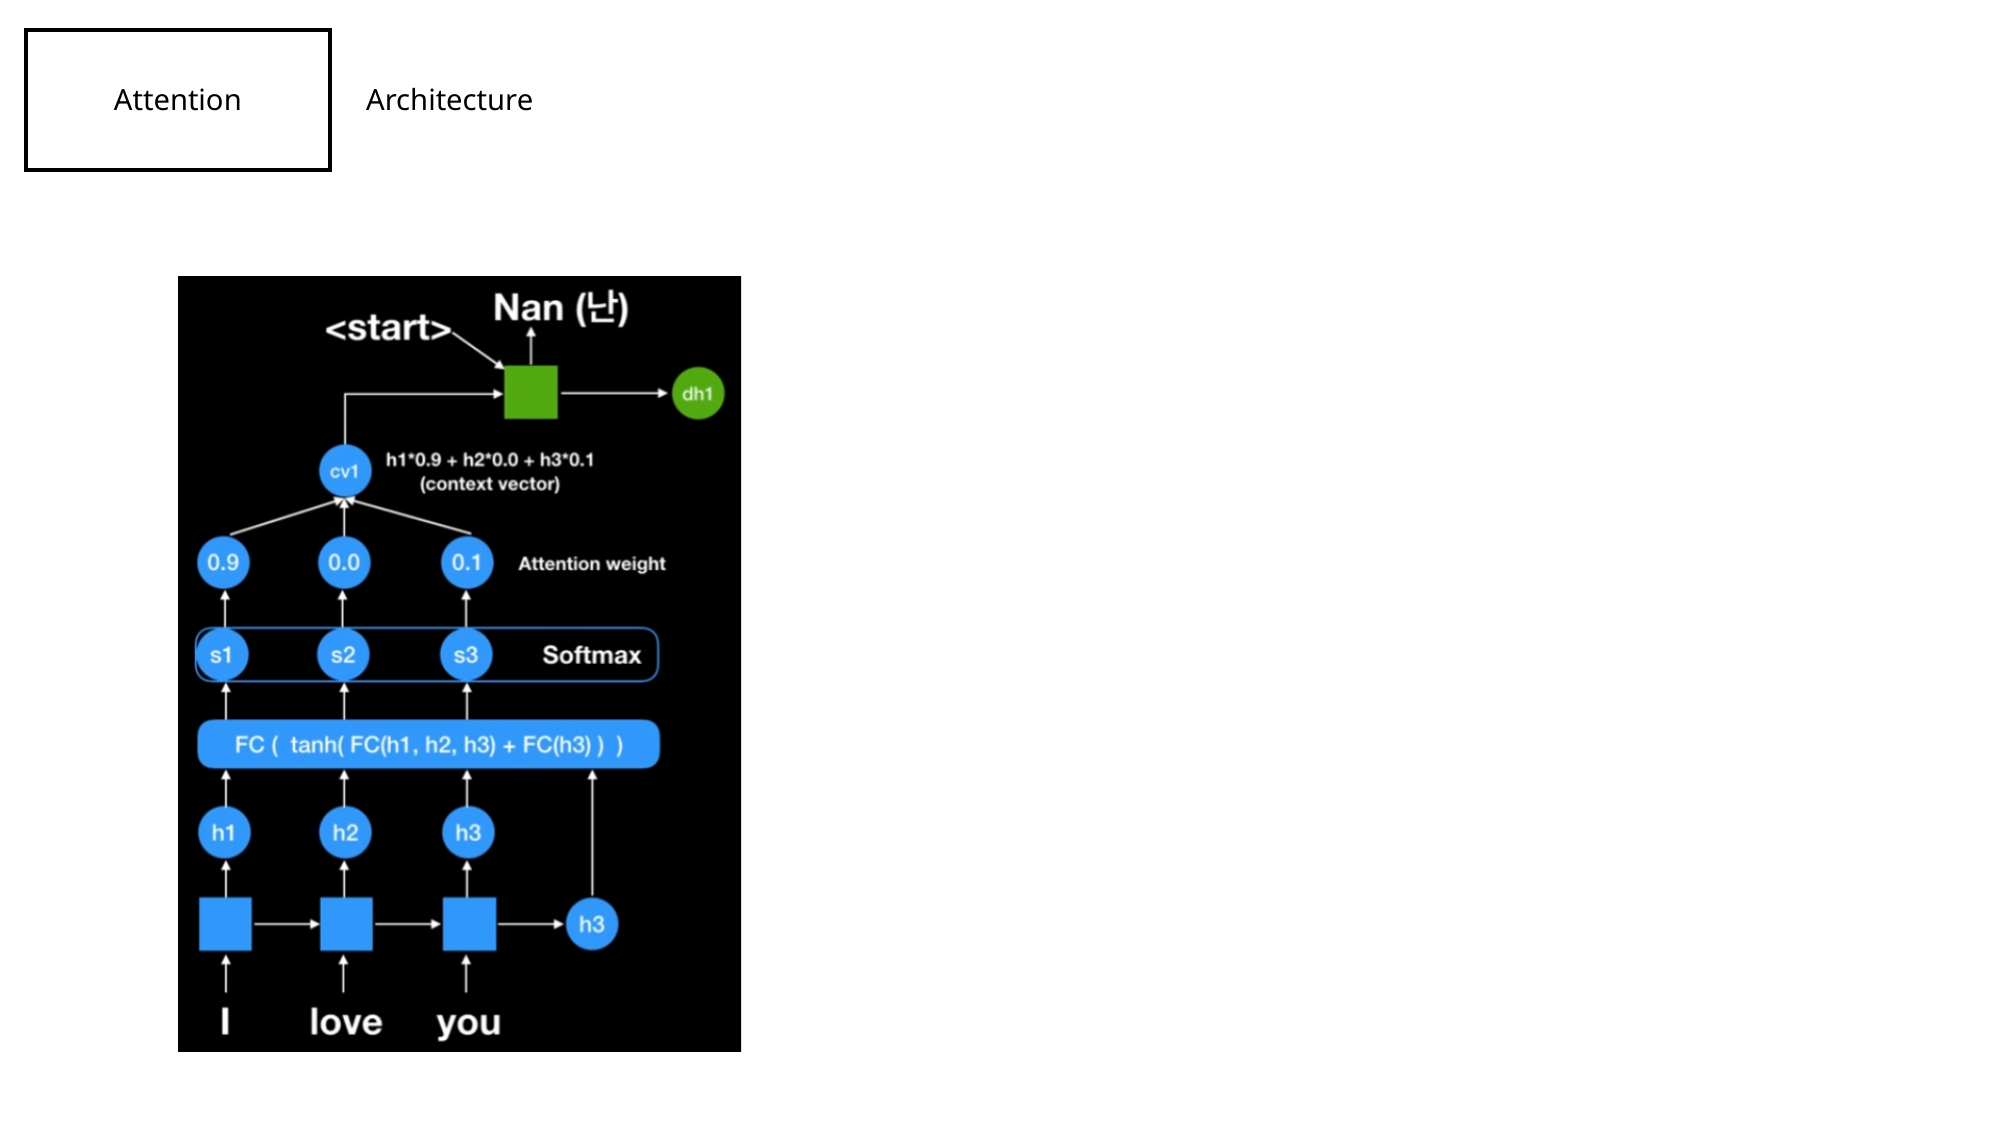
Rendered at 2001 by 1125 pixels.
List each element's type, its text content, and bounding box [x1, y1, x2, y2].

text_box Architecture [336, 73, 859, 124]
picture [177, 276, 742, 1052]
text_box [26, 29, 330, 171]
